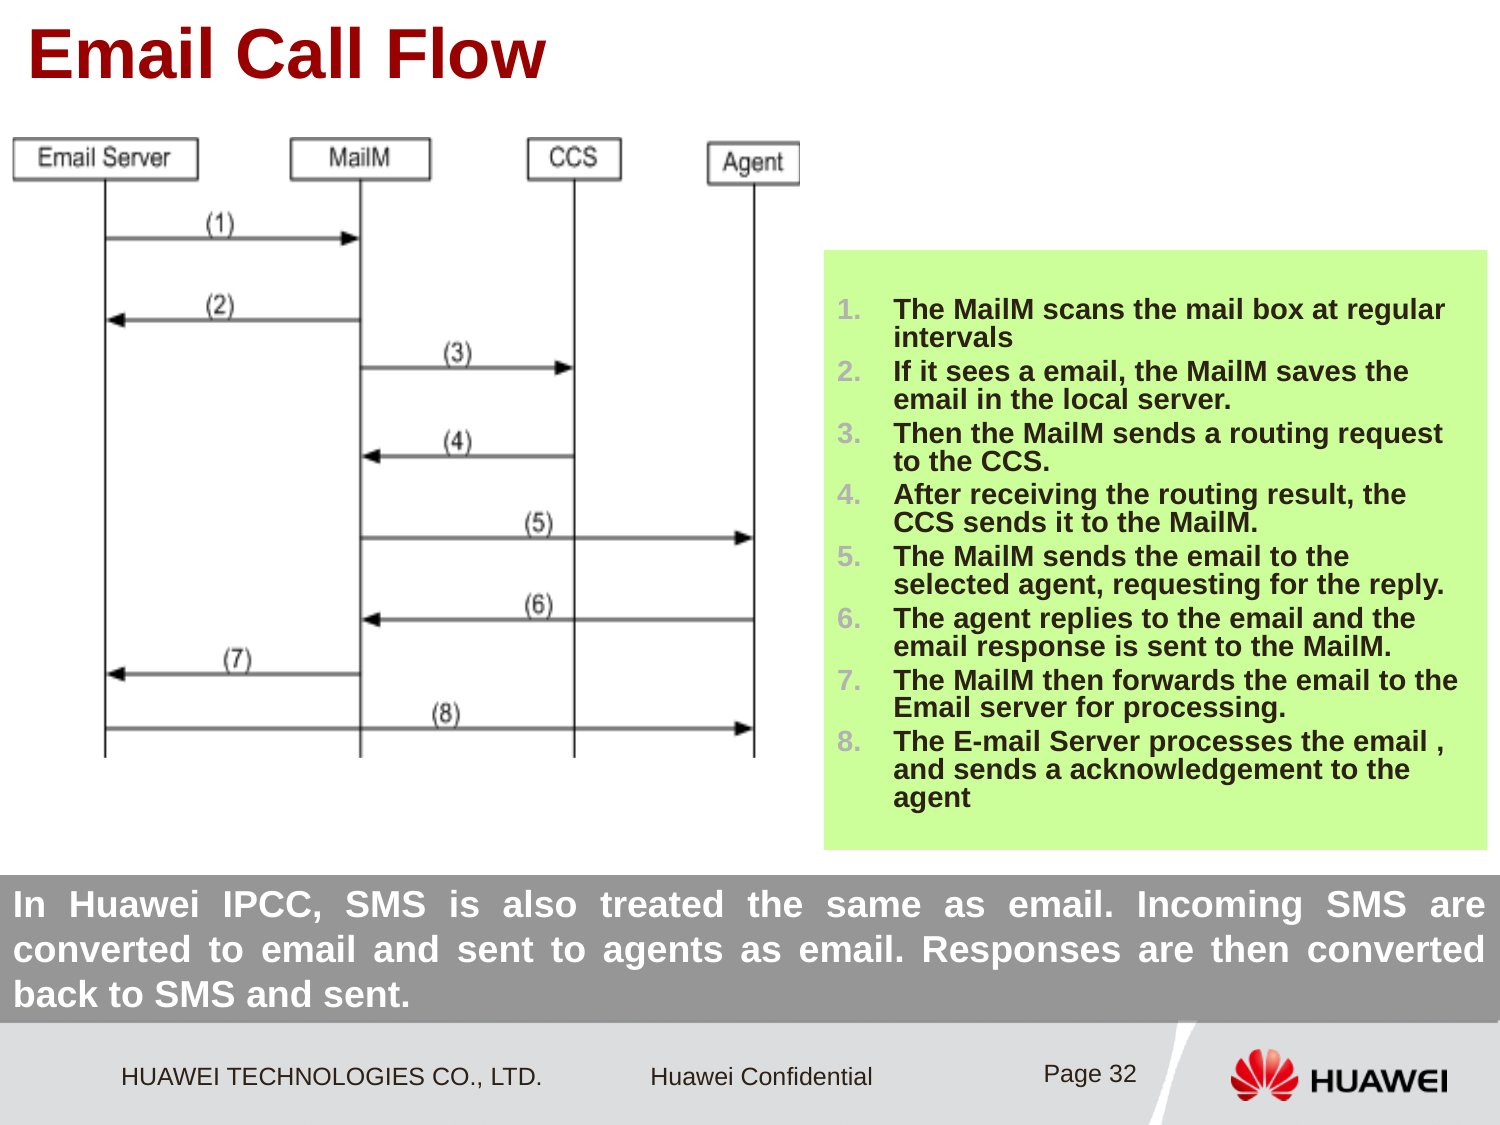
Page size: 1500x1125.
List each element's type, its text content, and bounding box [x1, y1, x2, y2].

slide_number Page 32 [1043, 1062, 1388, 1125]
title Email Call Flow [12, 0, 963, 101]
list The MailM scans the mail box at regular intervals If it sees a email, the MailM saves the email in the local server. Then the MailM sends a routing request to the CCS. After receiving the routing result, the CCS sends it to the MailM. The MailM sends the email to the selected agent, requesting for the reply. The agent replies to the email and the email response is sent to the MailM. The MailM then forwards the email to the Email server for processing. The E-mail Server processes the email , and sends a acknowledgement to the agent [823, 249, 1488, 851]
picture [12, 137, 801, 759]
picture [0, 1021, 1500, 1125]
text_box In Huawei IPCC, SMS is also treated the same as email. Incoming SMS are converted to email and sent to agents as email. Responses are then converted back to SMS and sent. [0, 875, 1500, 1021]
